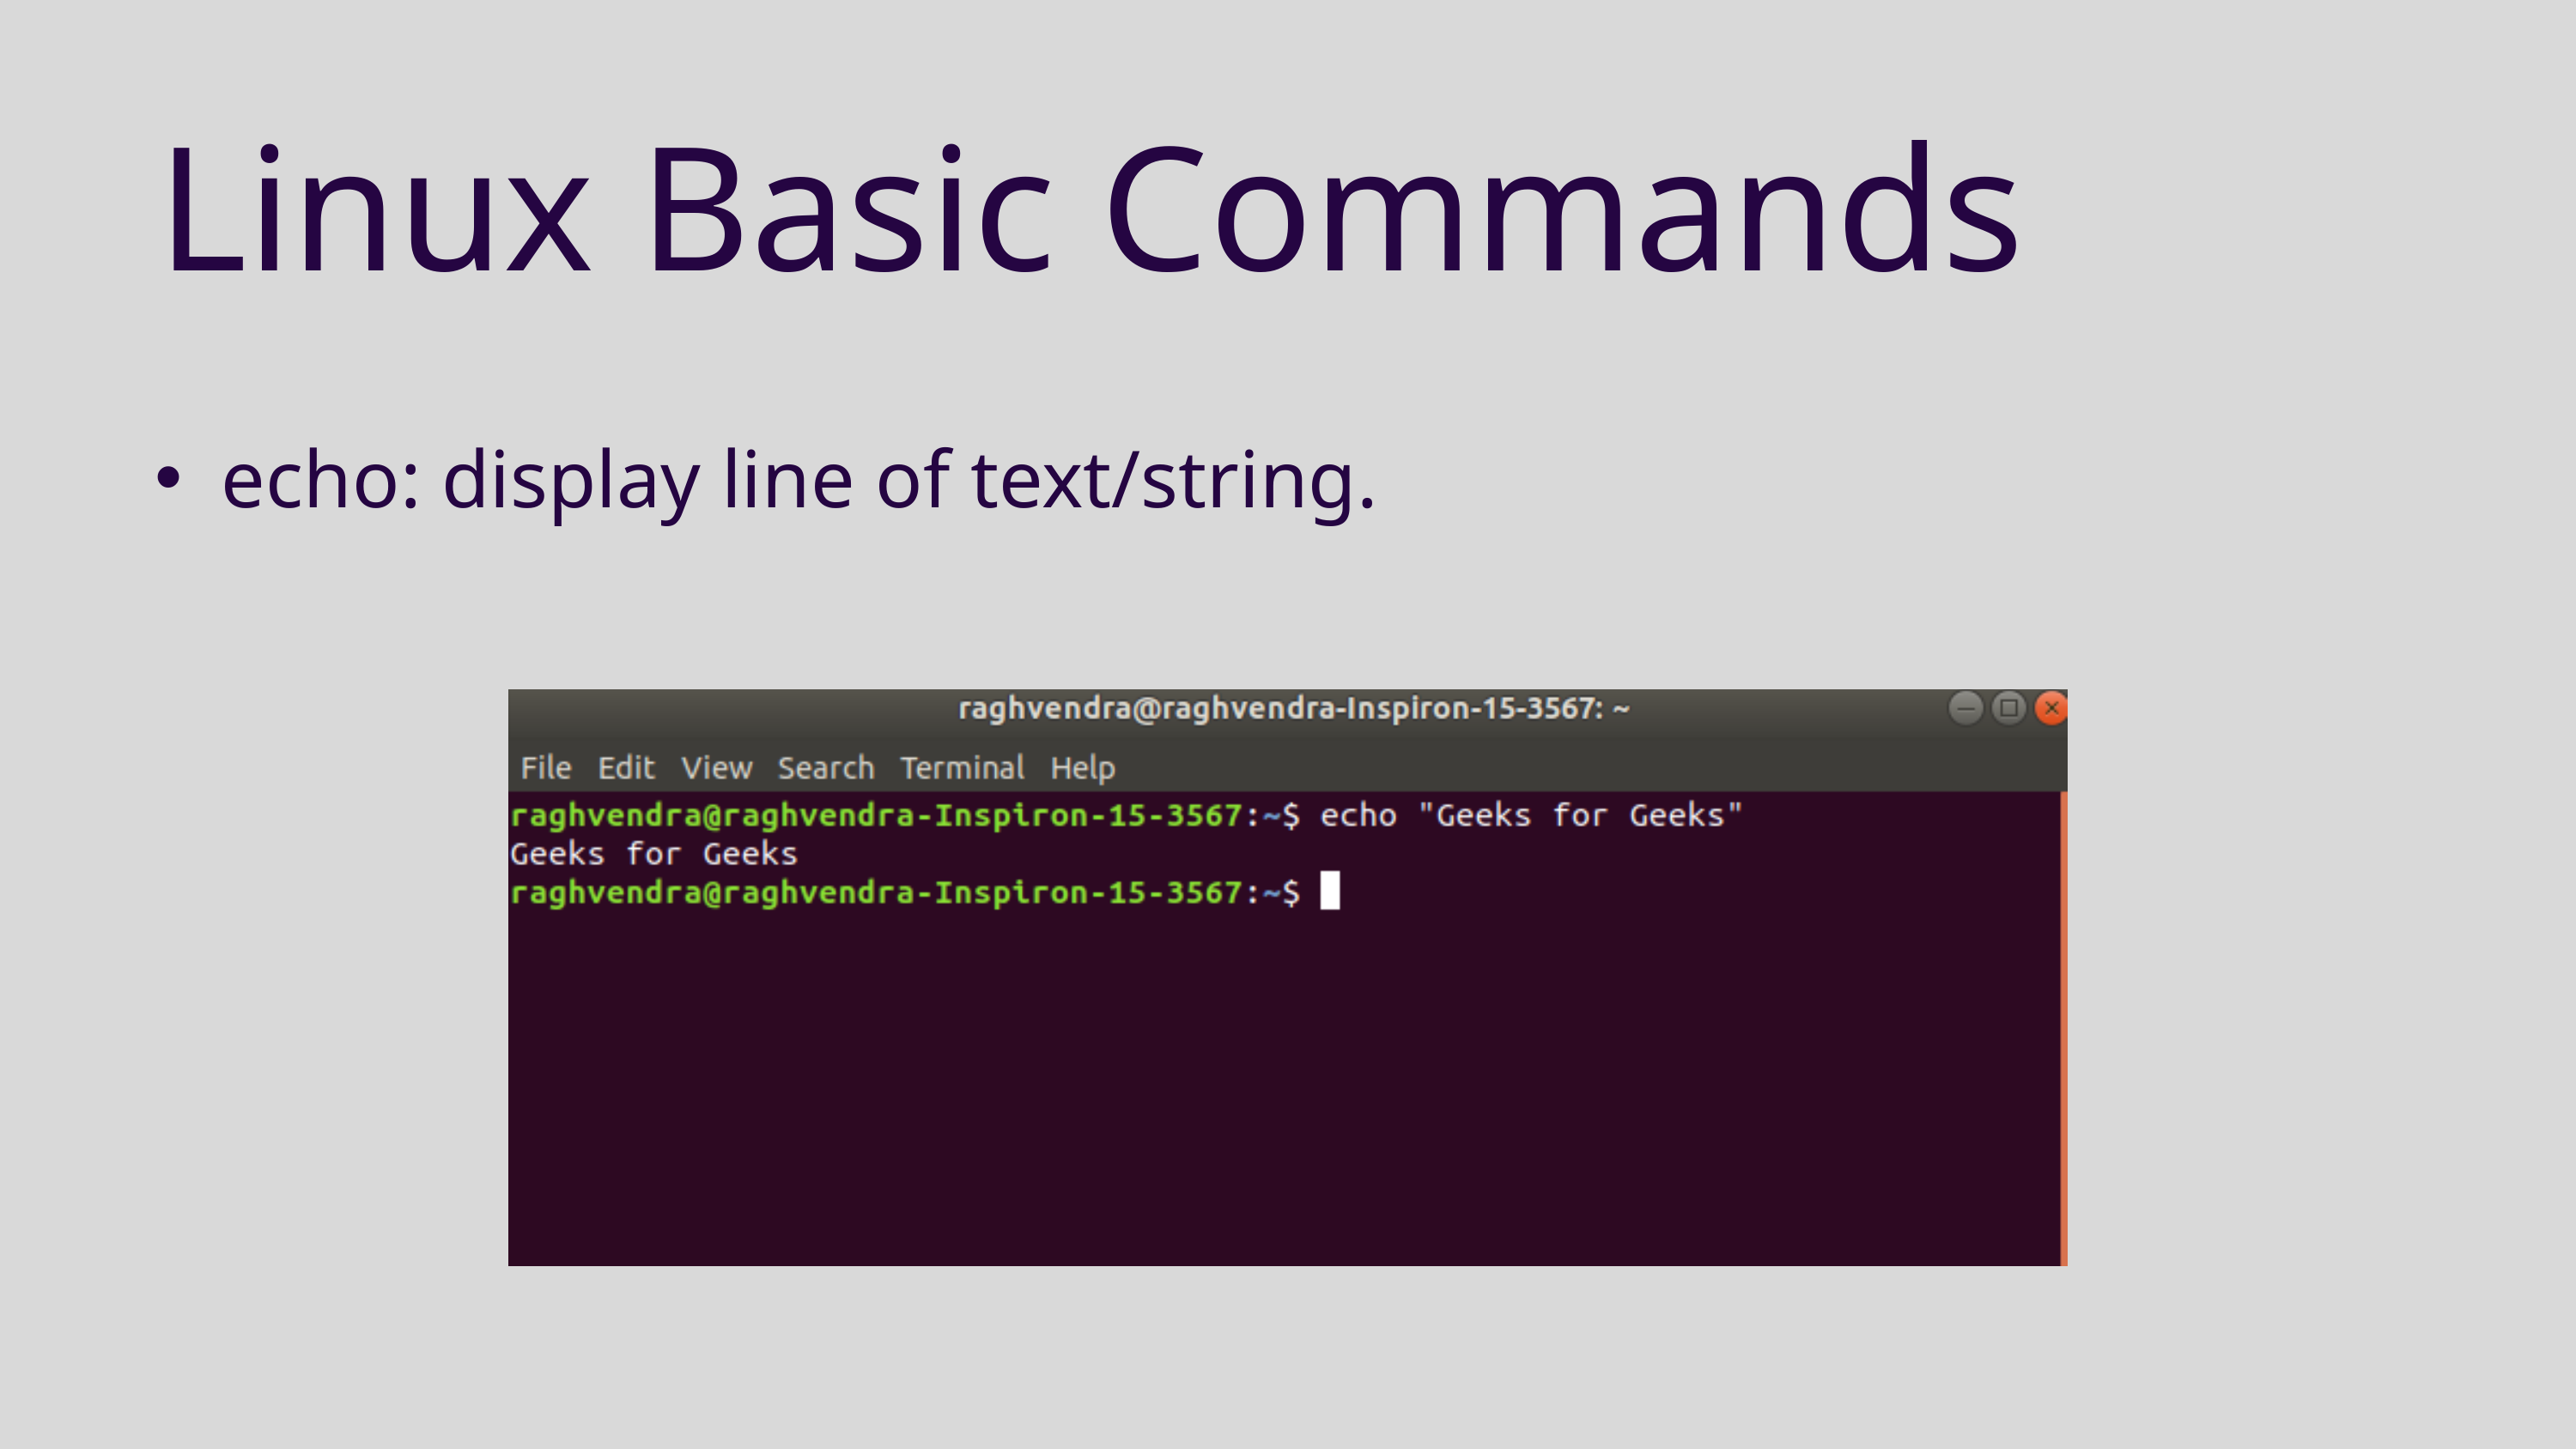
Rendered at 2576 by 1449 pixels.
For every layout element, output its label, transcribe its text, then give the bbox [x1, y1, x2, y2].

picture [508, 688, 2068, 1266]
text_box Linux Basic Commands [157, 150, 2419, 306]
text_box echo: display line of text/string. [88, 428, 2349, 524]
